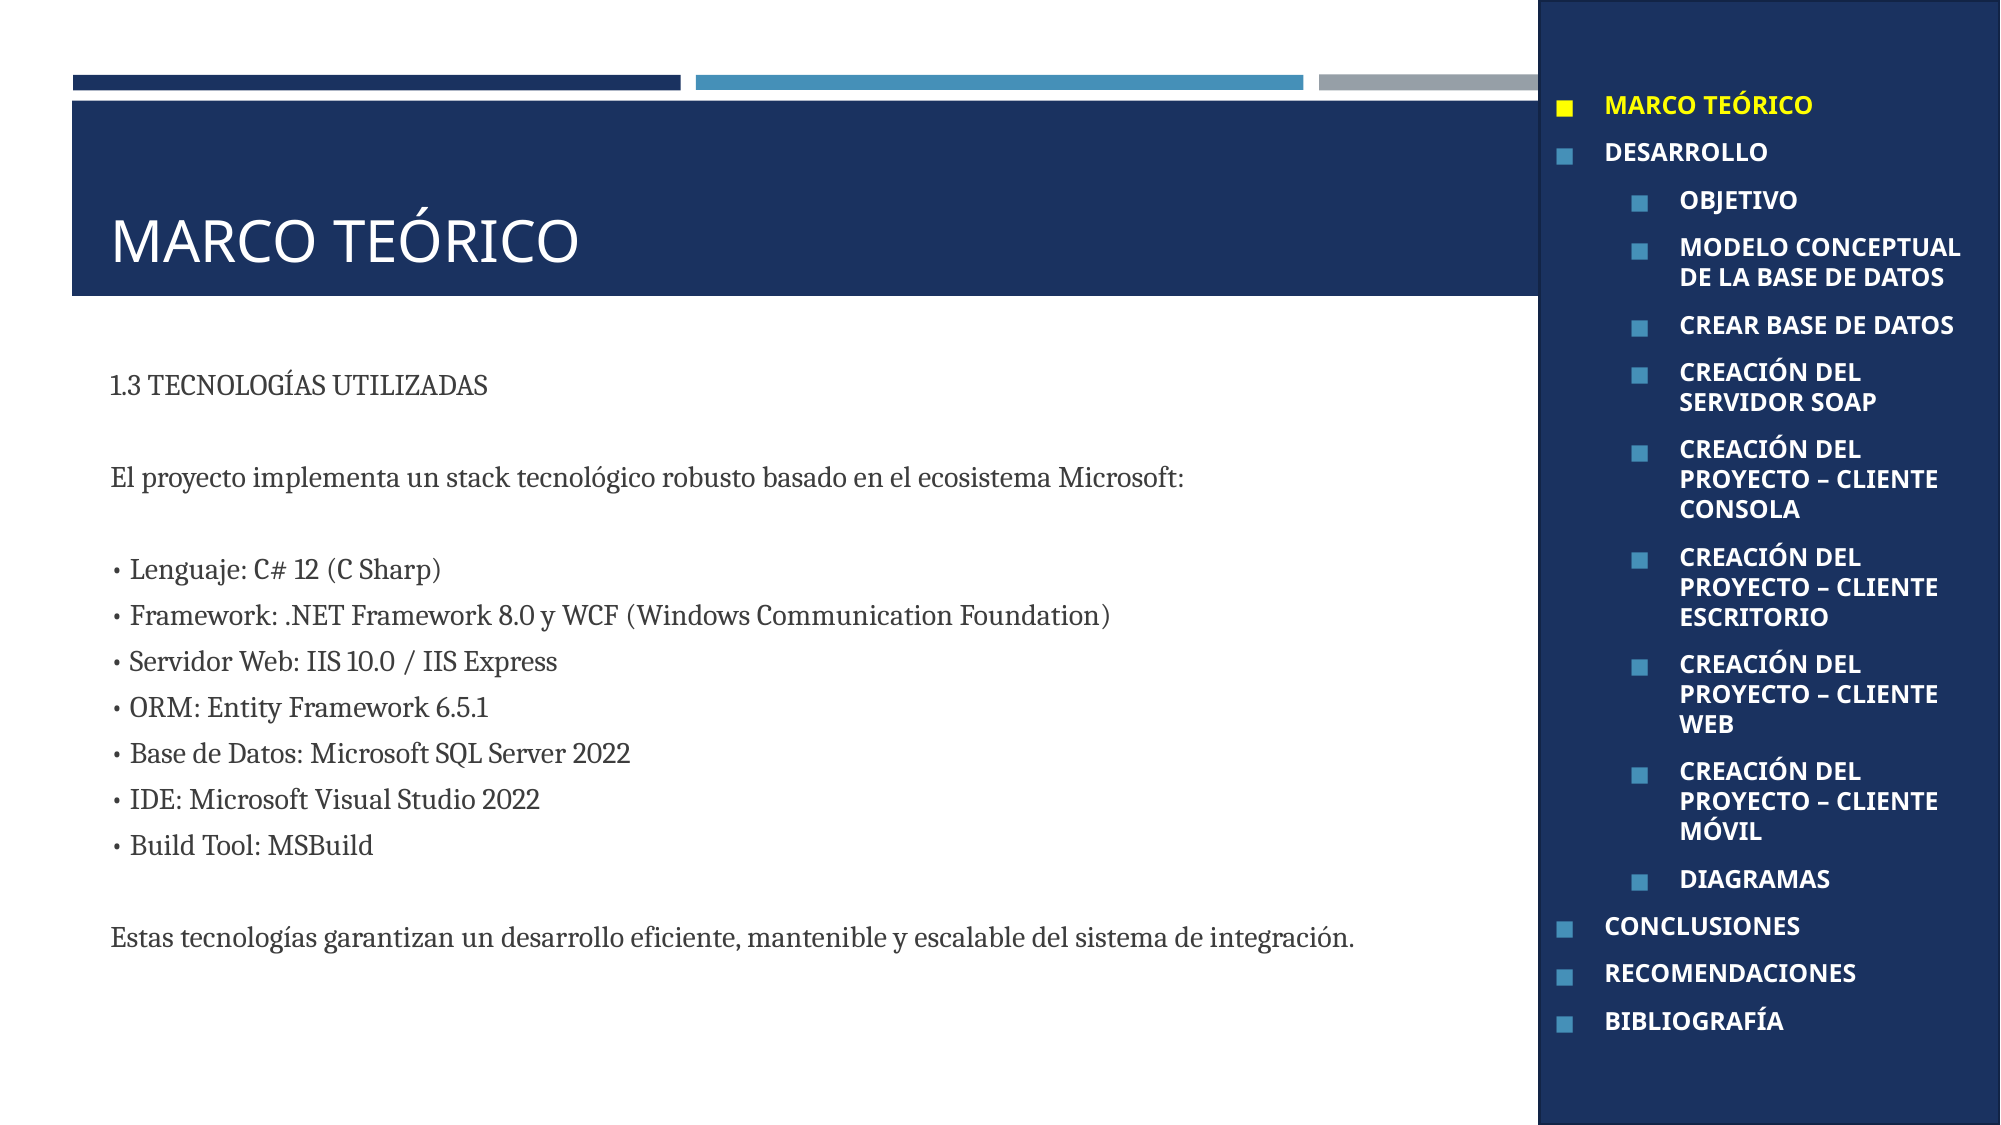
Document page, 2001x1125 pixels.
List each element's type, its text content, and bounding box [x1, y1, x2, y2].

title MARCO TEÓRICO [95, 115, 1539, 282]
list 1.3 TECNOLOGÍAS UTILIZADAS El proyecto implementa un stack tecnológico robusto basado en el ecosistema Microsoft: • Lenguaje: C# 12 (C Sharp) • Framework: .NET Framework 8.0 y WCF (Windows Communication Foundation) • Servidor Web: IIS 10.0 / IIS Express • ORM: Entity Framework 6.5.1 • Base de Datos: Microsoft SQL Server 2022 • IDE: Microsoft Visual Studio 2022 • Build Tool: MSBuild Estas tecnologías garantizan un desarrollo eficiente, mantenible y escalable del sistema de integración. [95, 357, 1505, 962]
text_box MARCO TEÓRICO DESARROLLO OBJETIVO MODELO CONCEPTUAL DE LA BASE DE DATOS CREAR BASE DE DATOS CREACIÓN DEL SERVIDOR SOAP CREACIÓN DEL PROYECTO – CLIENTE CONSOLA CREACIÓN DEL PROYECTO – CLIENTE ESCRITORIO CREACIÓN DEL PROYECTO – CLIENTE WEB CREACIÓN DEL PROYECTO – CLIENTE MÓVIL DIAGRAMAS CONCLUSIONES RECOMENDACIONES BIBLIOGRAFÍA [1539, 0, 2000, 1125]
